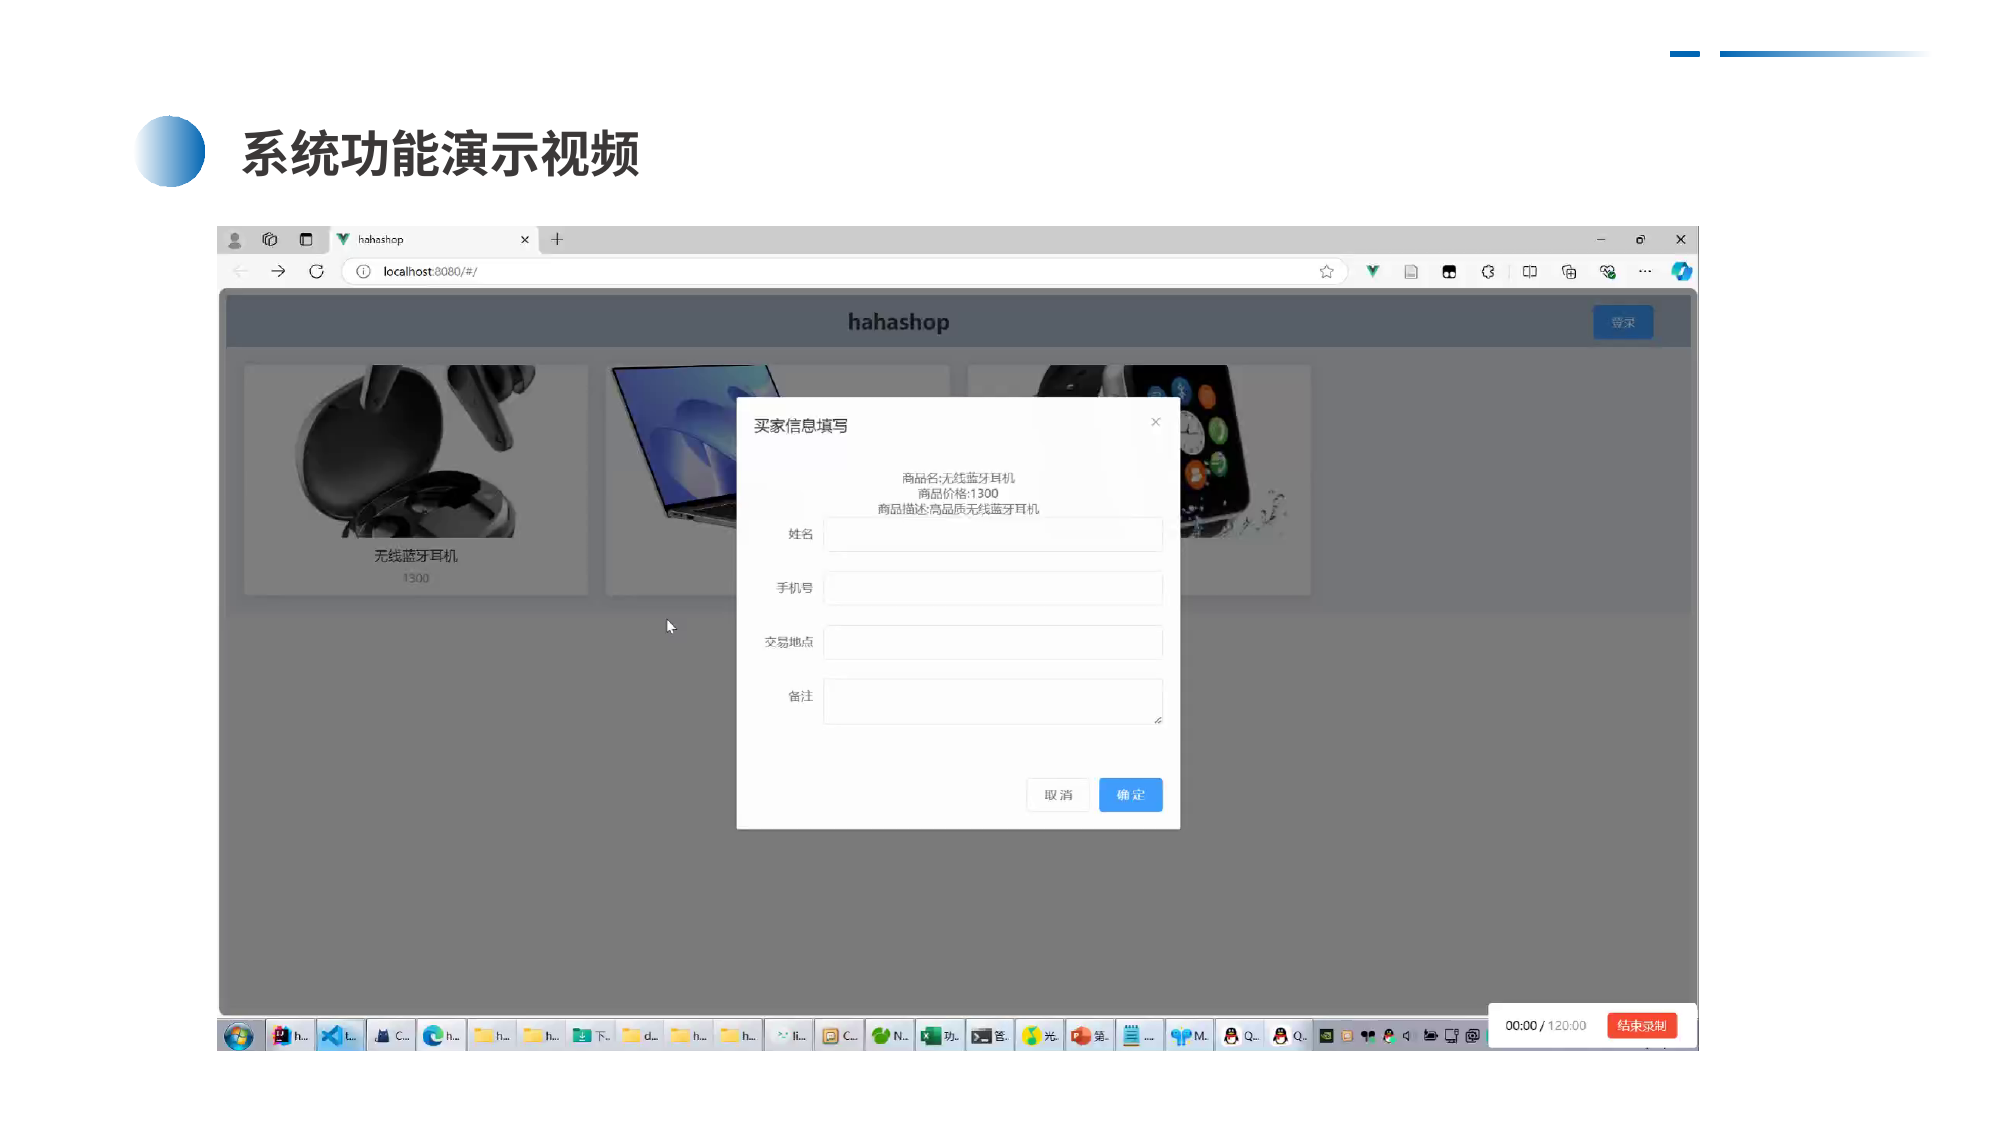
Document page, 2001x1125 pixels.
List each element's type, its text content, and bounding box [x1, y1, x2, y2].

text_box [1719, 50, 1932, 58]
text_box [132, 114, 206, 188]
text_box 系统功能演示视频 [225, 115, 709, 191]
text_box [1669, 50, 1701, 58]
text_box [216, 225, 1700, 1052]
